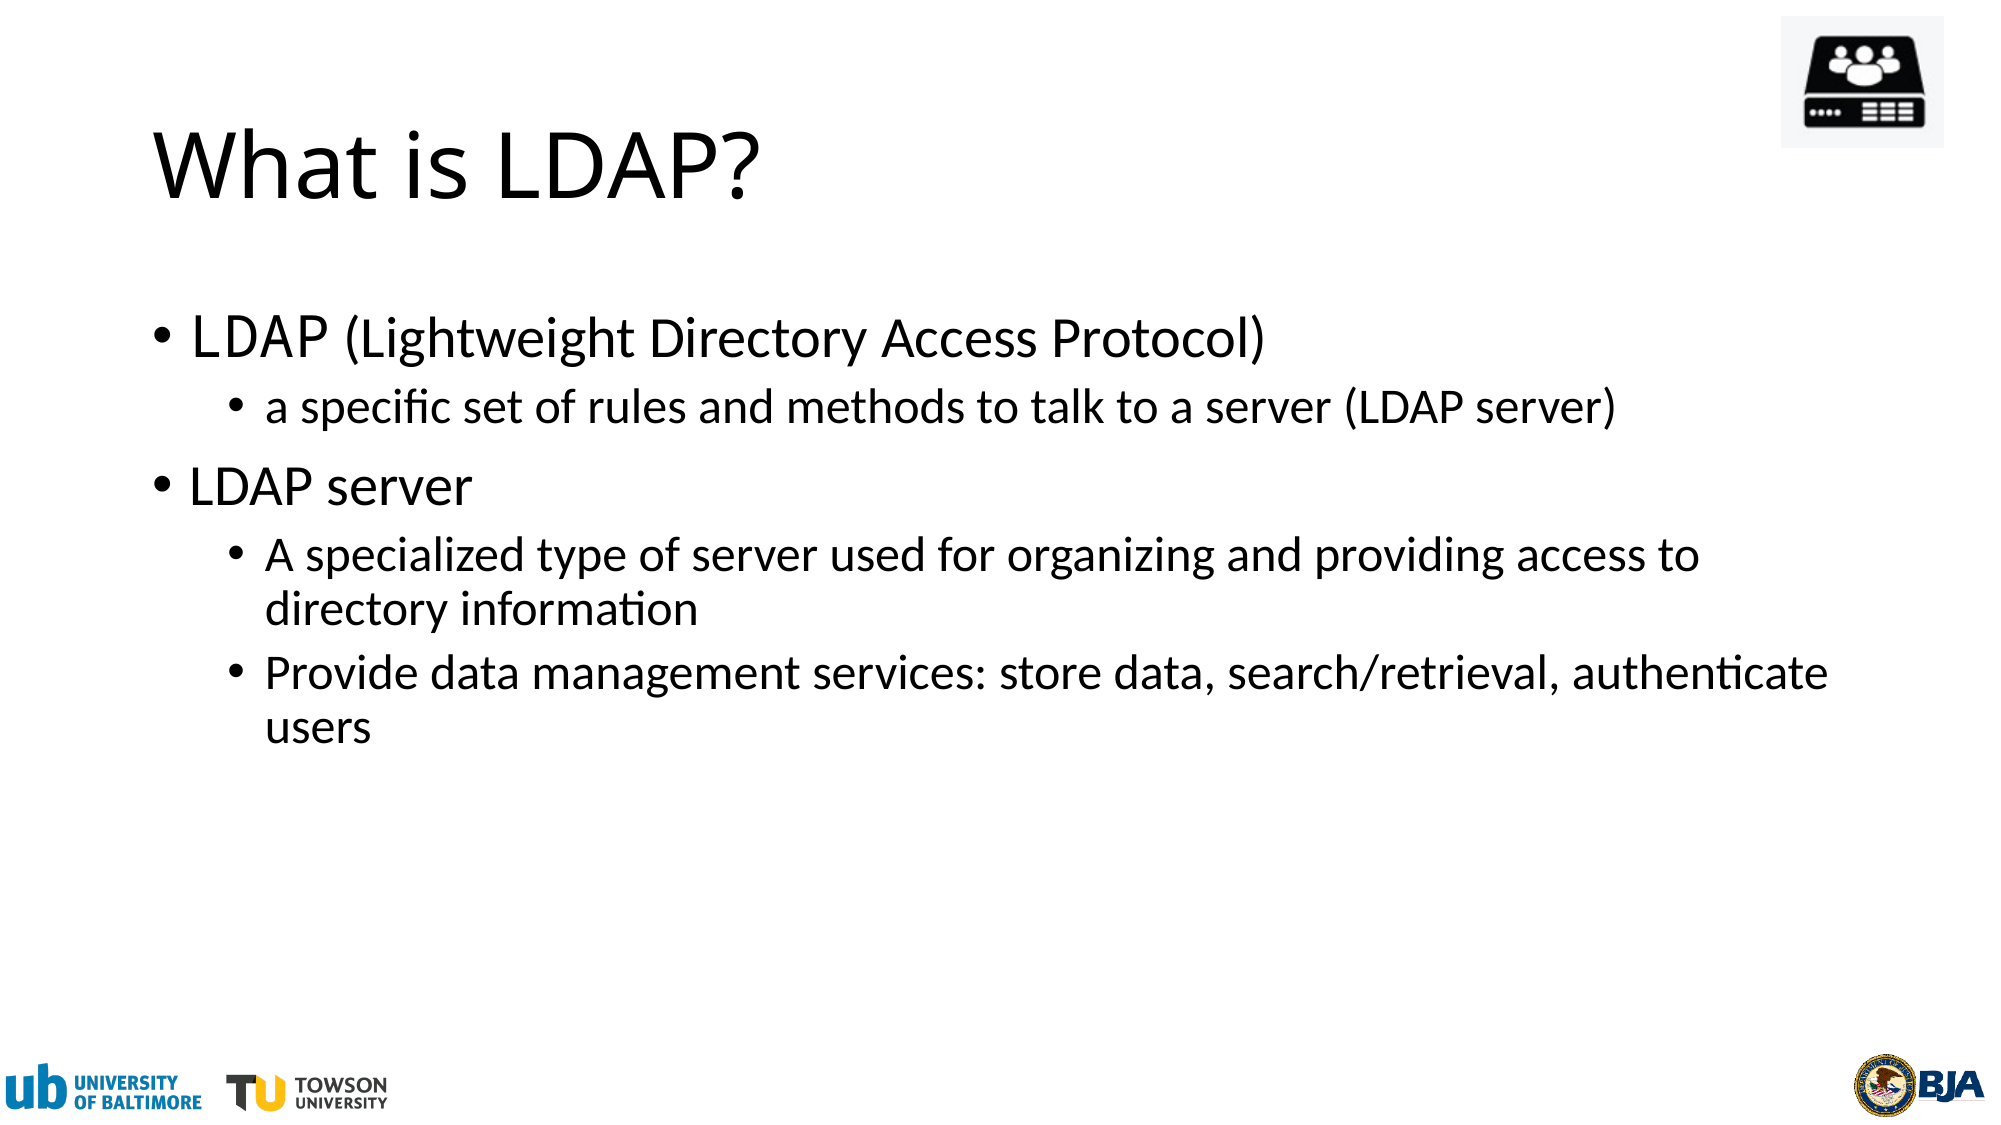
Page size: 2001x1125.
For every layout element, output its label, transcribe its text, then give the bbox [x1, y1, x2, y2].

picture [0, 1031, 407, 1125]
picture [1854, 1054, 1986, 1117]
title What is LDAP? [137, 59, 1863, 278]
list LDAP (Lightweight Directory Access Protocol) a specific set of rules and methods to talk to a server (LDAP server) LDAP server A specialized type of server used for organizing and providing access to directory information Provide data management services: store data, search/retrieval, authenticate users [137, 299, 1863, 958]
picture [1781, 16, 1944, 148]
